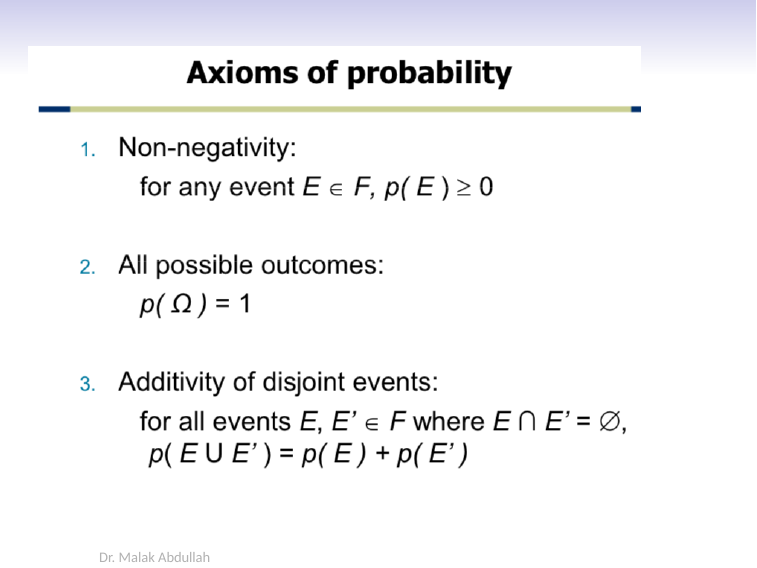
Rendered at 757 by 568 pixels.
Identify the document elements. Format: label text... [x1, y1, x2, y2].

footer Dr. Malak Abdullah [0, 548, 332, 566]
picture [0, 0, 756, 478]
